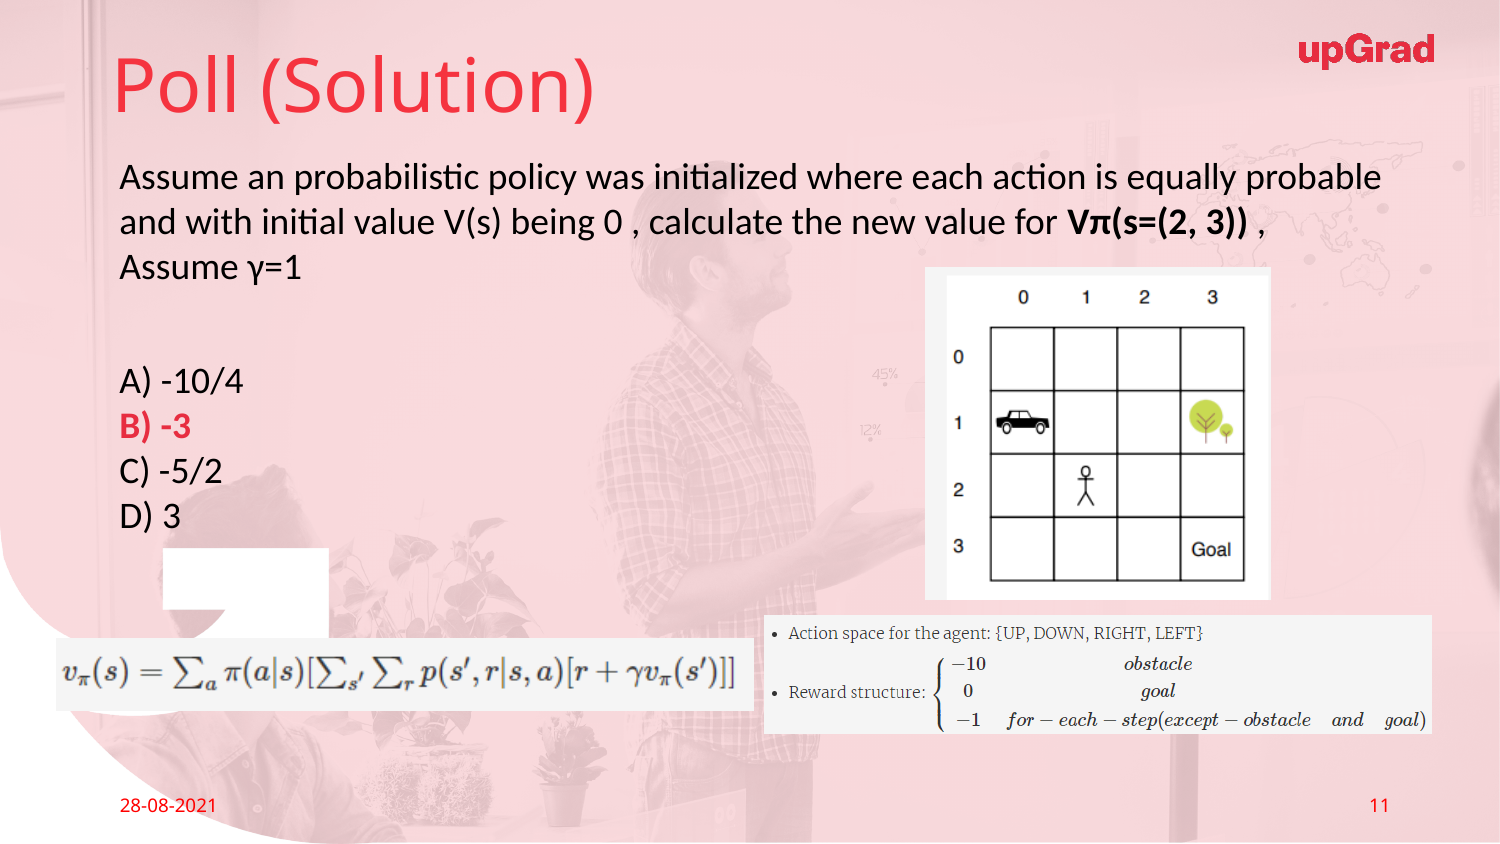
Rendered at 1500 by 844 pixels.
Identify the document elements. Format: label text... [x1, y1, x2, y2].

picture [764, 615, 1432, 735]
text_box 28-08-2021 [104, 782, 443, 827]
text_box 11 [1068, 782, 1406, 828]
picture [925, 267, 1271, 600]
text_box [0, 0, 1500, 844]
text_box A) -10/4 B) -3 C) -5/2 D) 3 [104, 348, 734, 544]
text_box Assume an probabilistic policy was initialized where each action is equally probable and with initial value V(s) being 0 , calculate the new value for Vπ(s=(2, 3)) , Assume γ=1 [104, 144, 1437, 295]
picture [1299, 33, 1434, 70]
picture [56, 638, 754, 711]
text_box Poll (Solution) [100, 33, 1002, 144]
